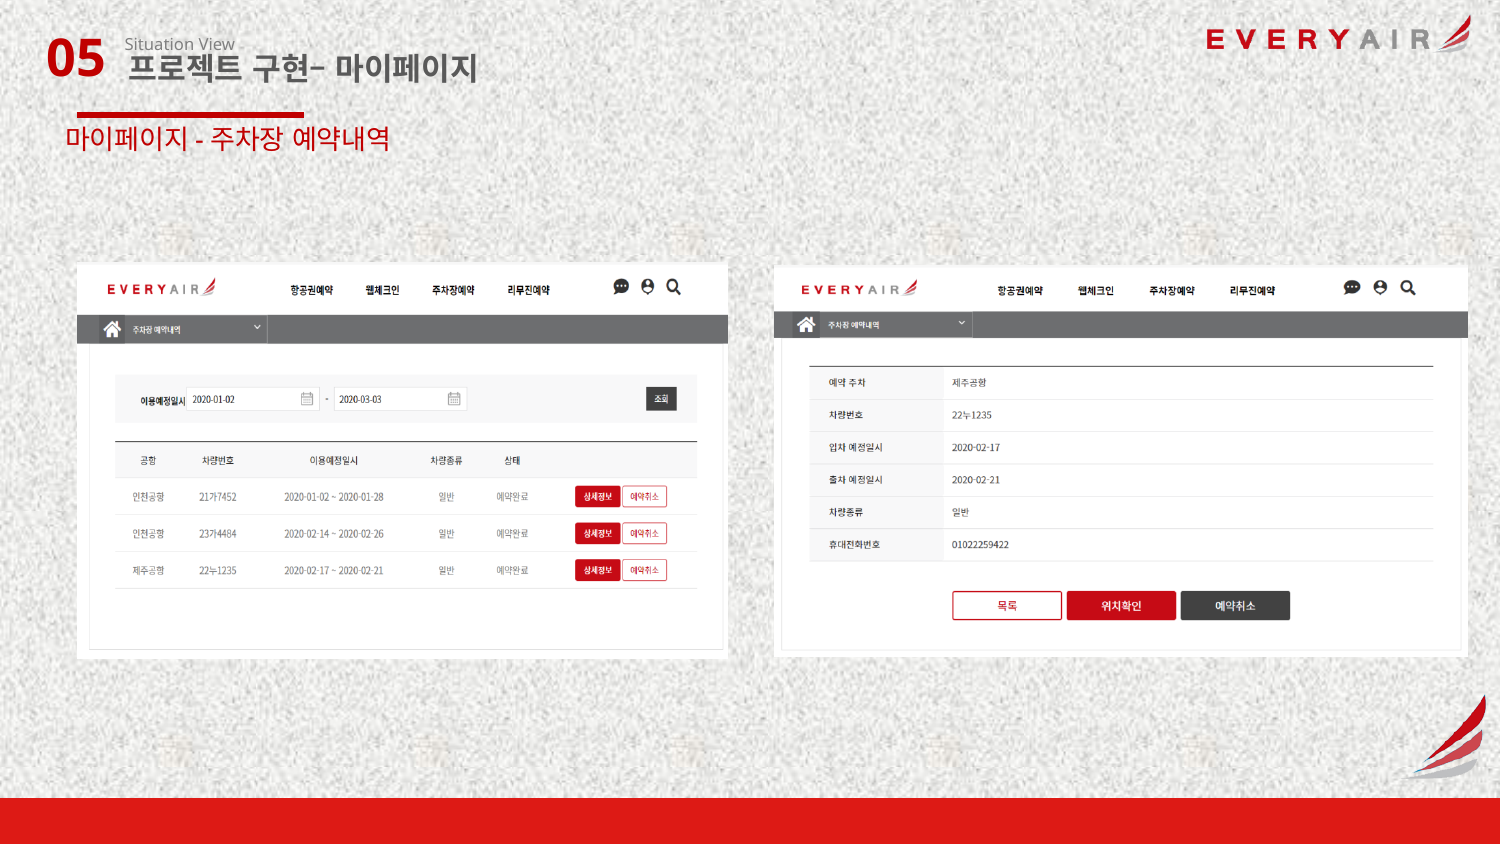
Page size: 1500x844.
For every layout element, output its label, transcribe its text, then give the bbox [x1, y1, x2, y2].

text_box 05 [17, 16, 136, 95]
picture [0, 0, 1500, 798]
text_box [0, 798, 1500, 844]
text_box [100, 26, 509, 96]
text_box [64, 114, 392, 163]
